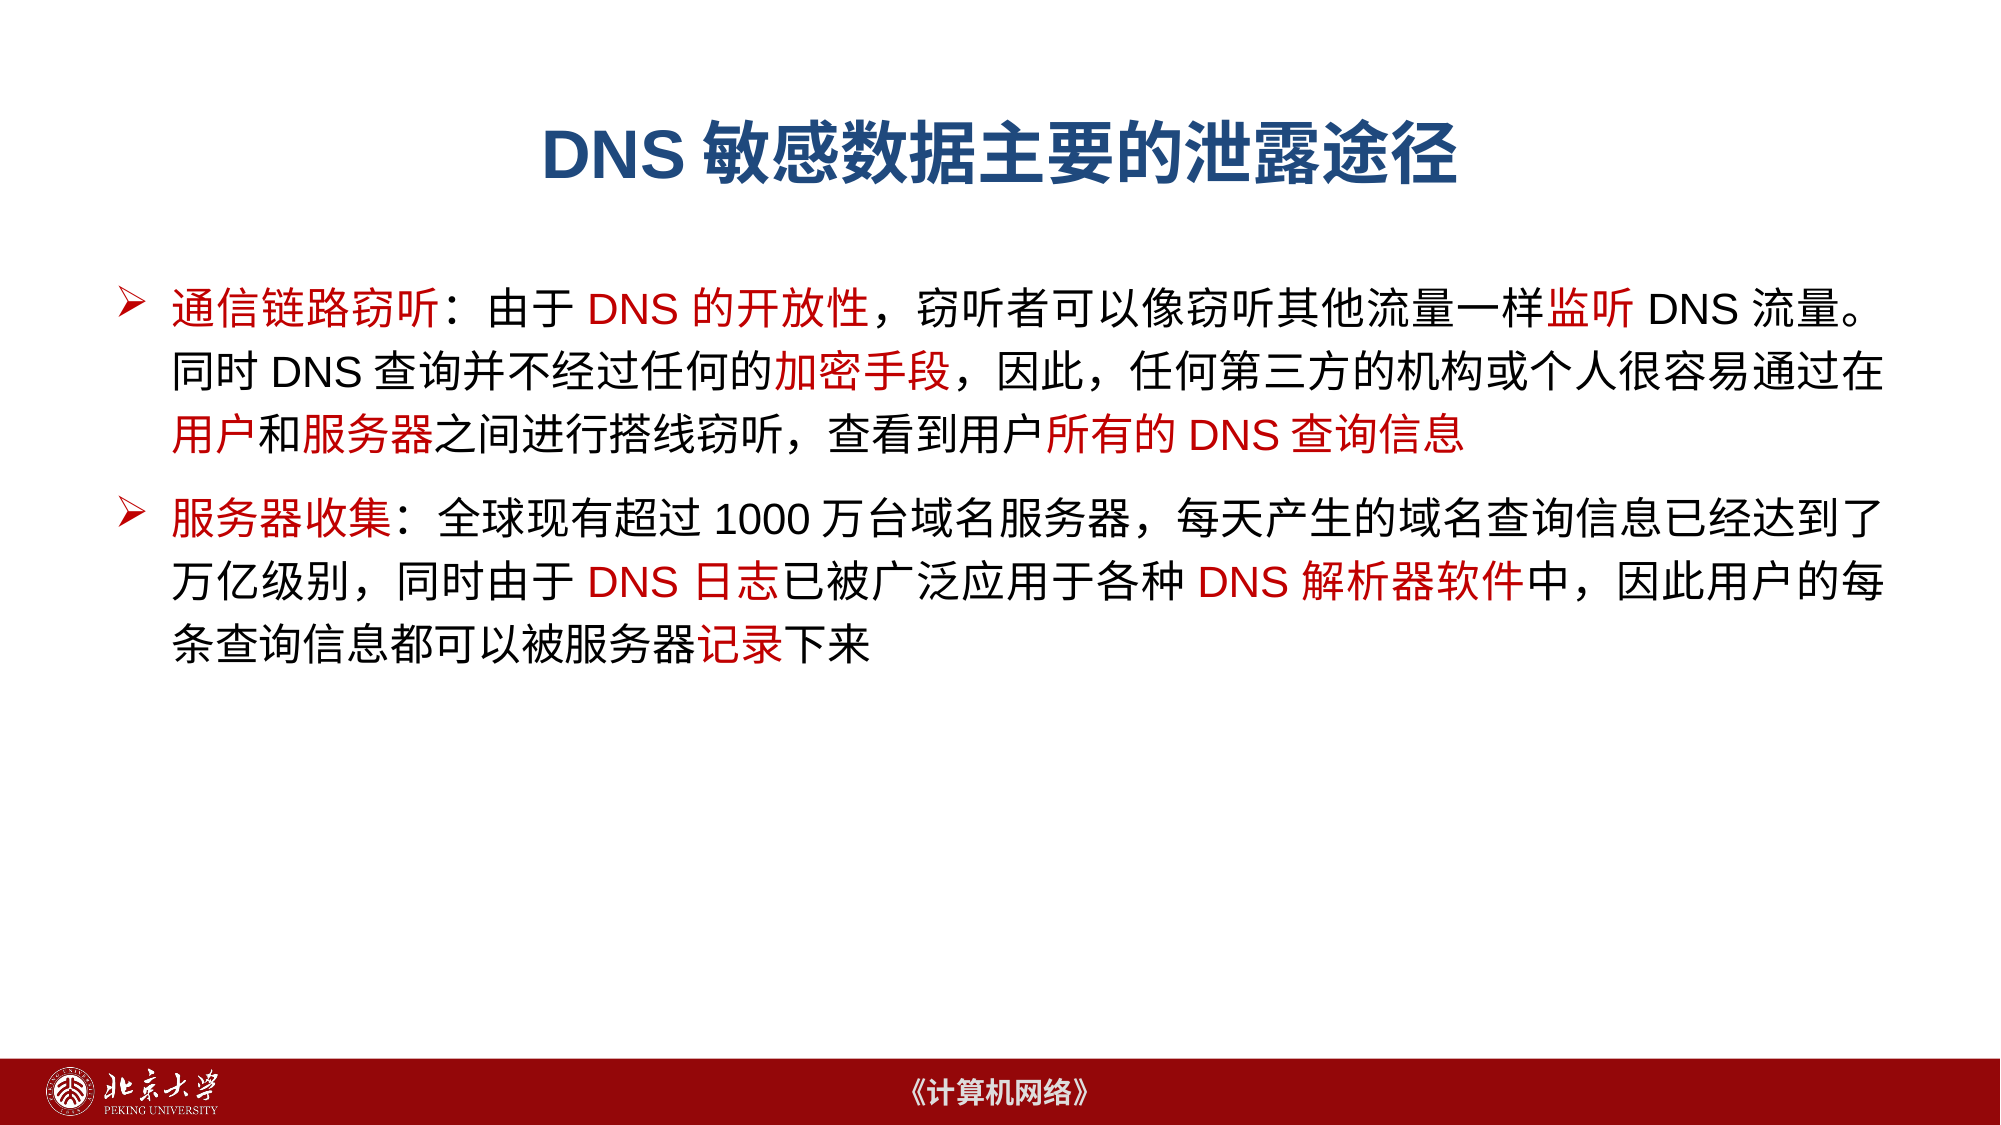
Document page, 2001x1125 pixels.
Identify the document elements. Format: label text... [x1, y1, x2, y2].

picture [46, 1067, 218, 1116]
title DNS敏感数据主要的泄露途径 [99, 45, 1900, 233]
list 通信链路窃听：由于DNS的开放性，窃听者可以像窃听其他流量一样监听DNS流量。同时DNS查询并不经过任何的加密手段，因此，任何第三方的机构或个人很容易通过在用户和服务器之间进行搭线窃听，查看到用户所有的DNS查询信息 服务器收集：全球现有超过1000万台域名服务器，每天产生的域名查询信息已经达到了万亿级别，同时由于DNS日志已被广泛应用于各种DNS解析器软件中，因此用户的每条查询信息都可以被服务器记录下来 [99, 262, 1900, 1005]
